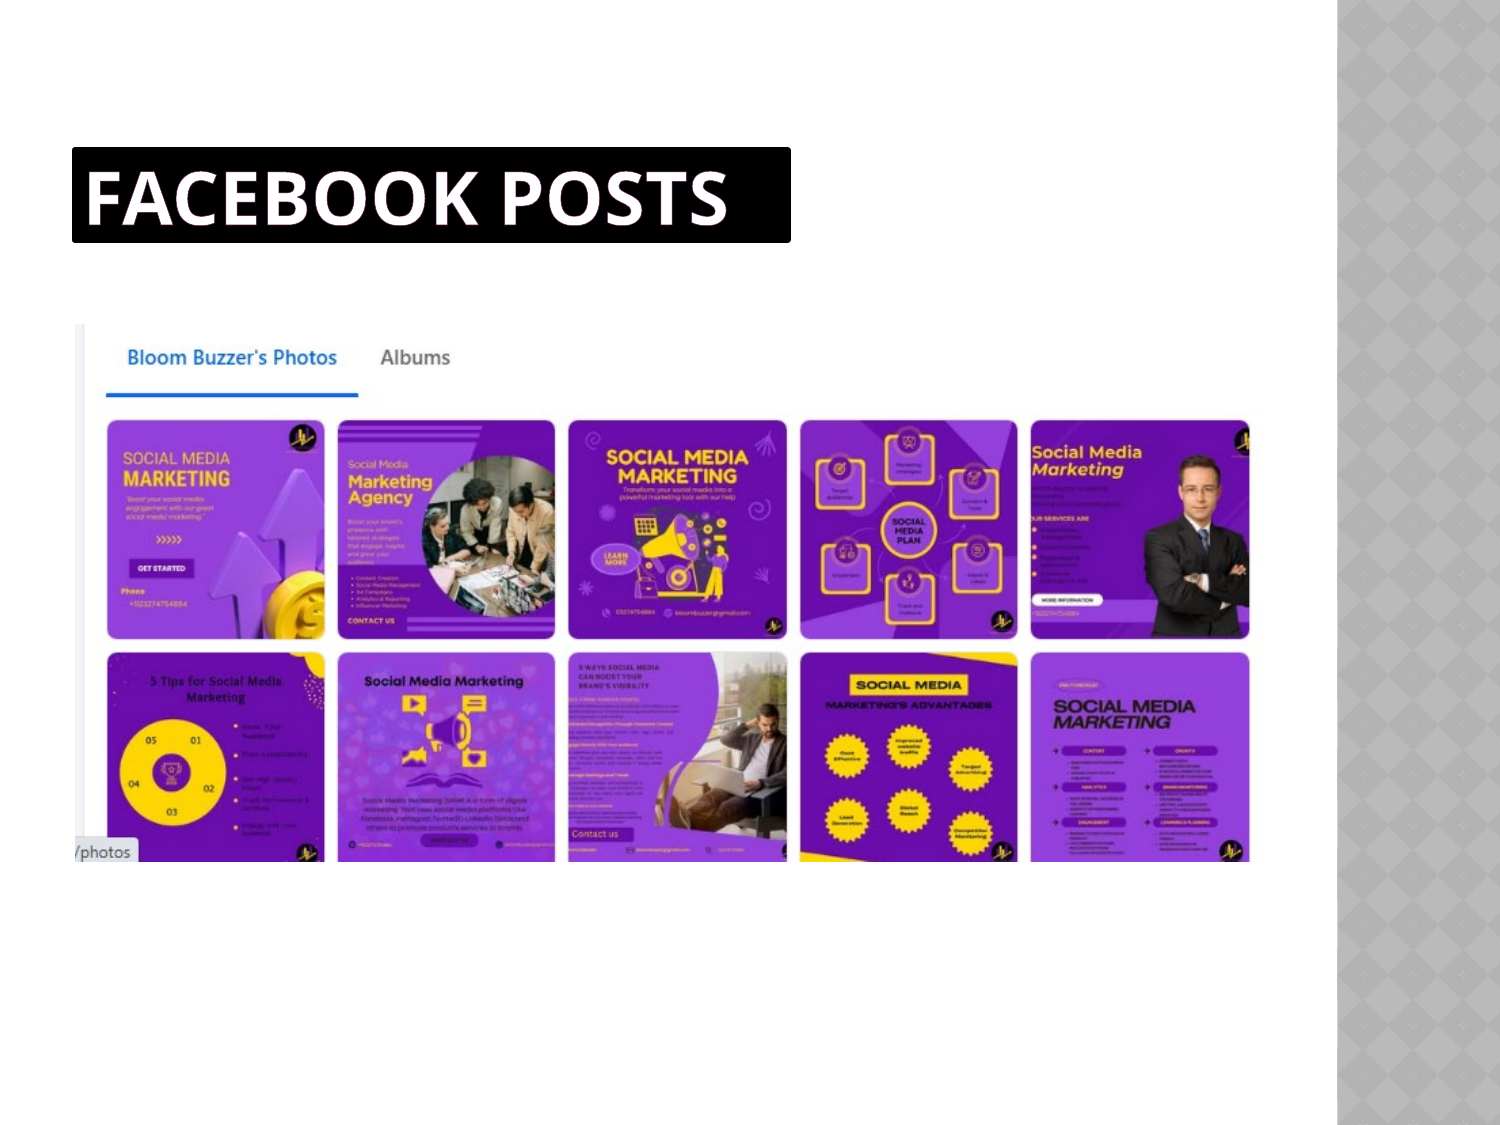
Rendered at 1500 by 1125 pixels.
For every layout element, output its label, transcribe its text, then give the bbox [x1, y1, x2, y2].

title FACEBOOK POSTS [72, 147, 791, 243]
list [74, 324, 1263, 863]
